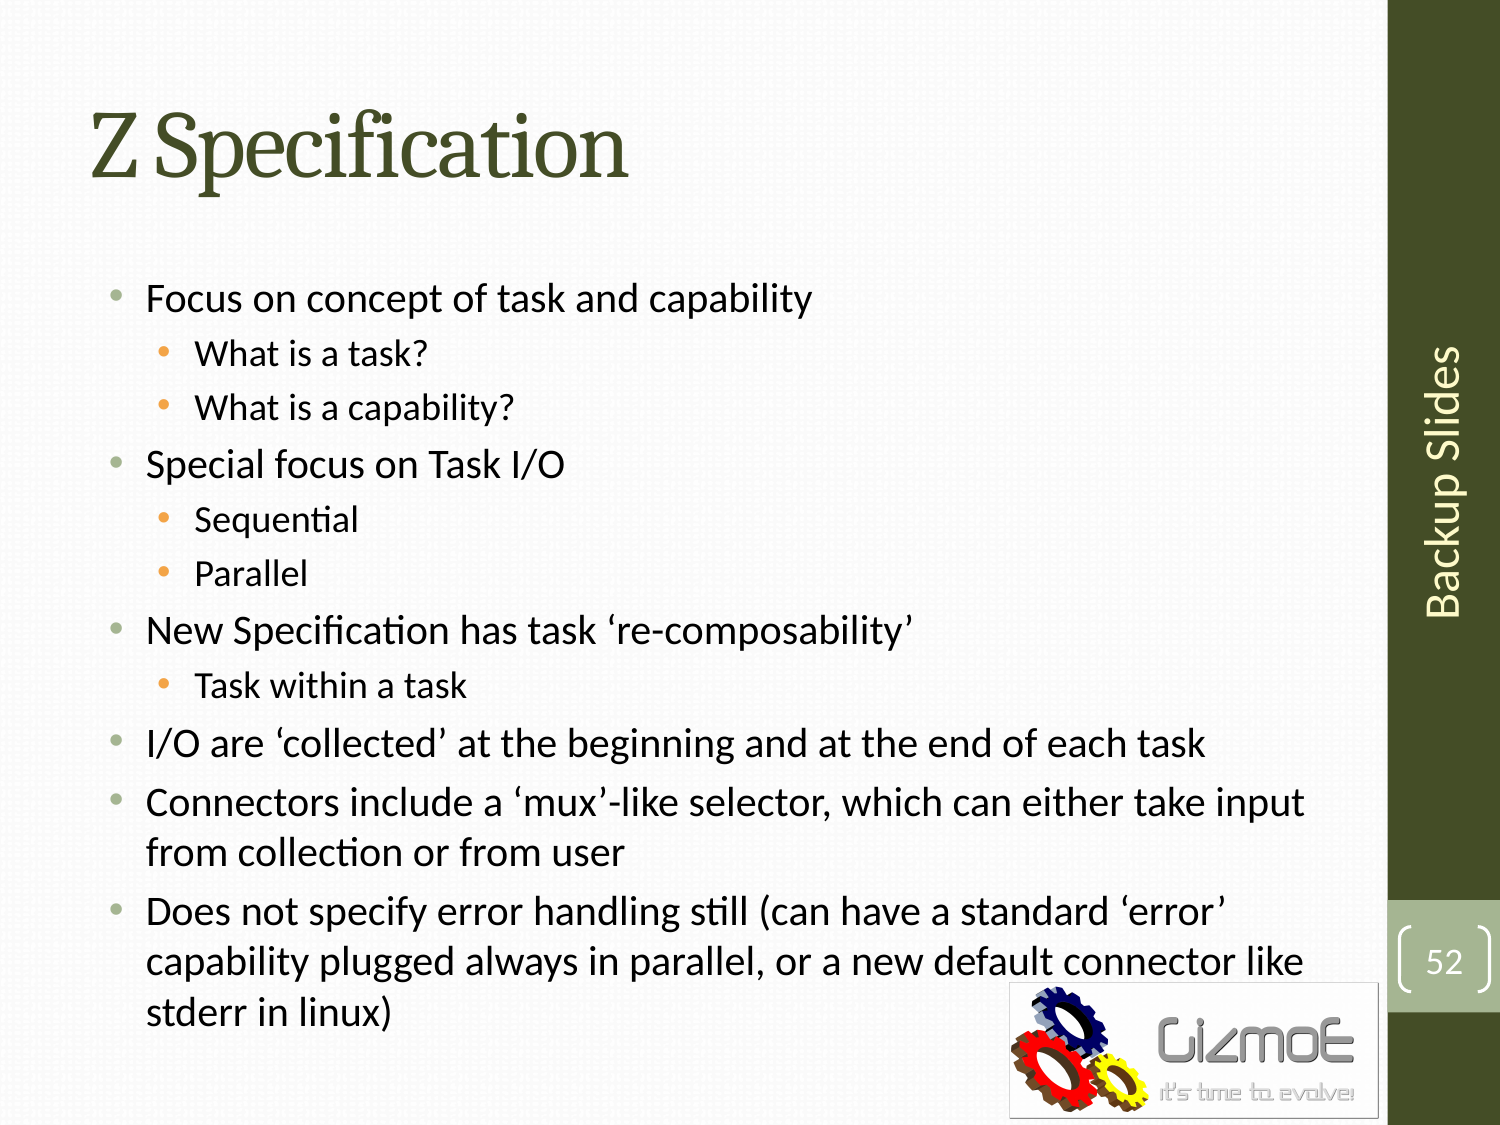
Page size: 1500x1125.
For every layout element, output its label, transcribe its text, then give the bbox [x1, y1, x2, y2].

slide_number 51 [1397, 925, 1492, 994]
slide_number Backup Slides [1408, 288, 1469, 636]
title Z Specification [75, 45, 1325, 233]
list Focus on concept of task and capability What is a task? What is a capability? Special focus on Task I/O Sequential Parallel New Specification has task ‘re-composability’ Task within a task I/O are ‘collected’ at the beginning and at the end of each task Connectors include a ‘mux’-like selector, which can either take input from collection or from user Does not specify error handling still (can have a standard ‘error’ capability plugged always in parallel, or a new default connector like stderr in linux) [75, 262, 1325, 1050]
picture [1005, 979, 1382, 1121]
